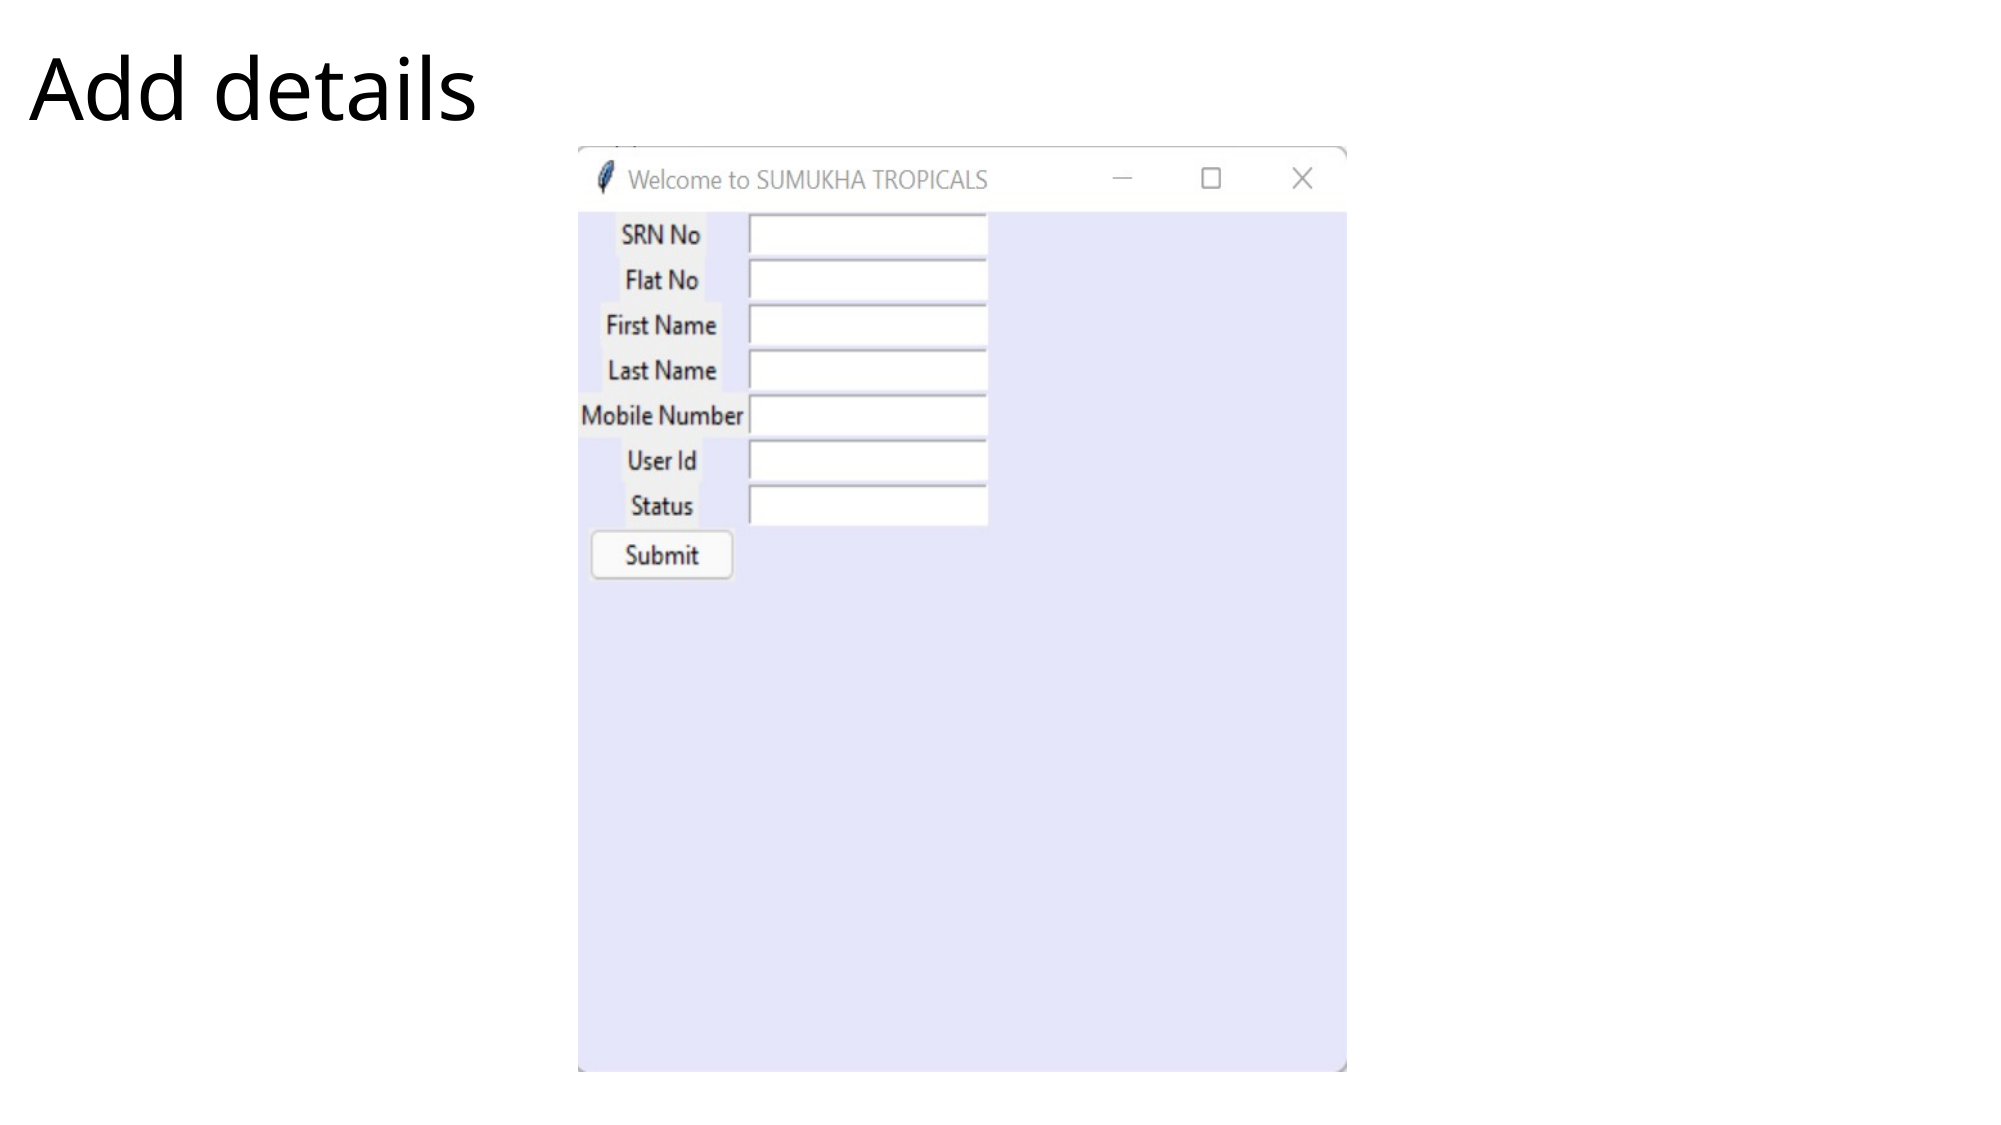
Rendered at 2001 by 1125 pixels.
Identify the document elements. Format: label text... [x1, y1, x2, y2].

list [577, 146, 1347, 1072]
title Add details [14, 38, 734, 147]
